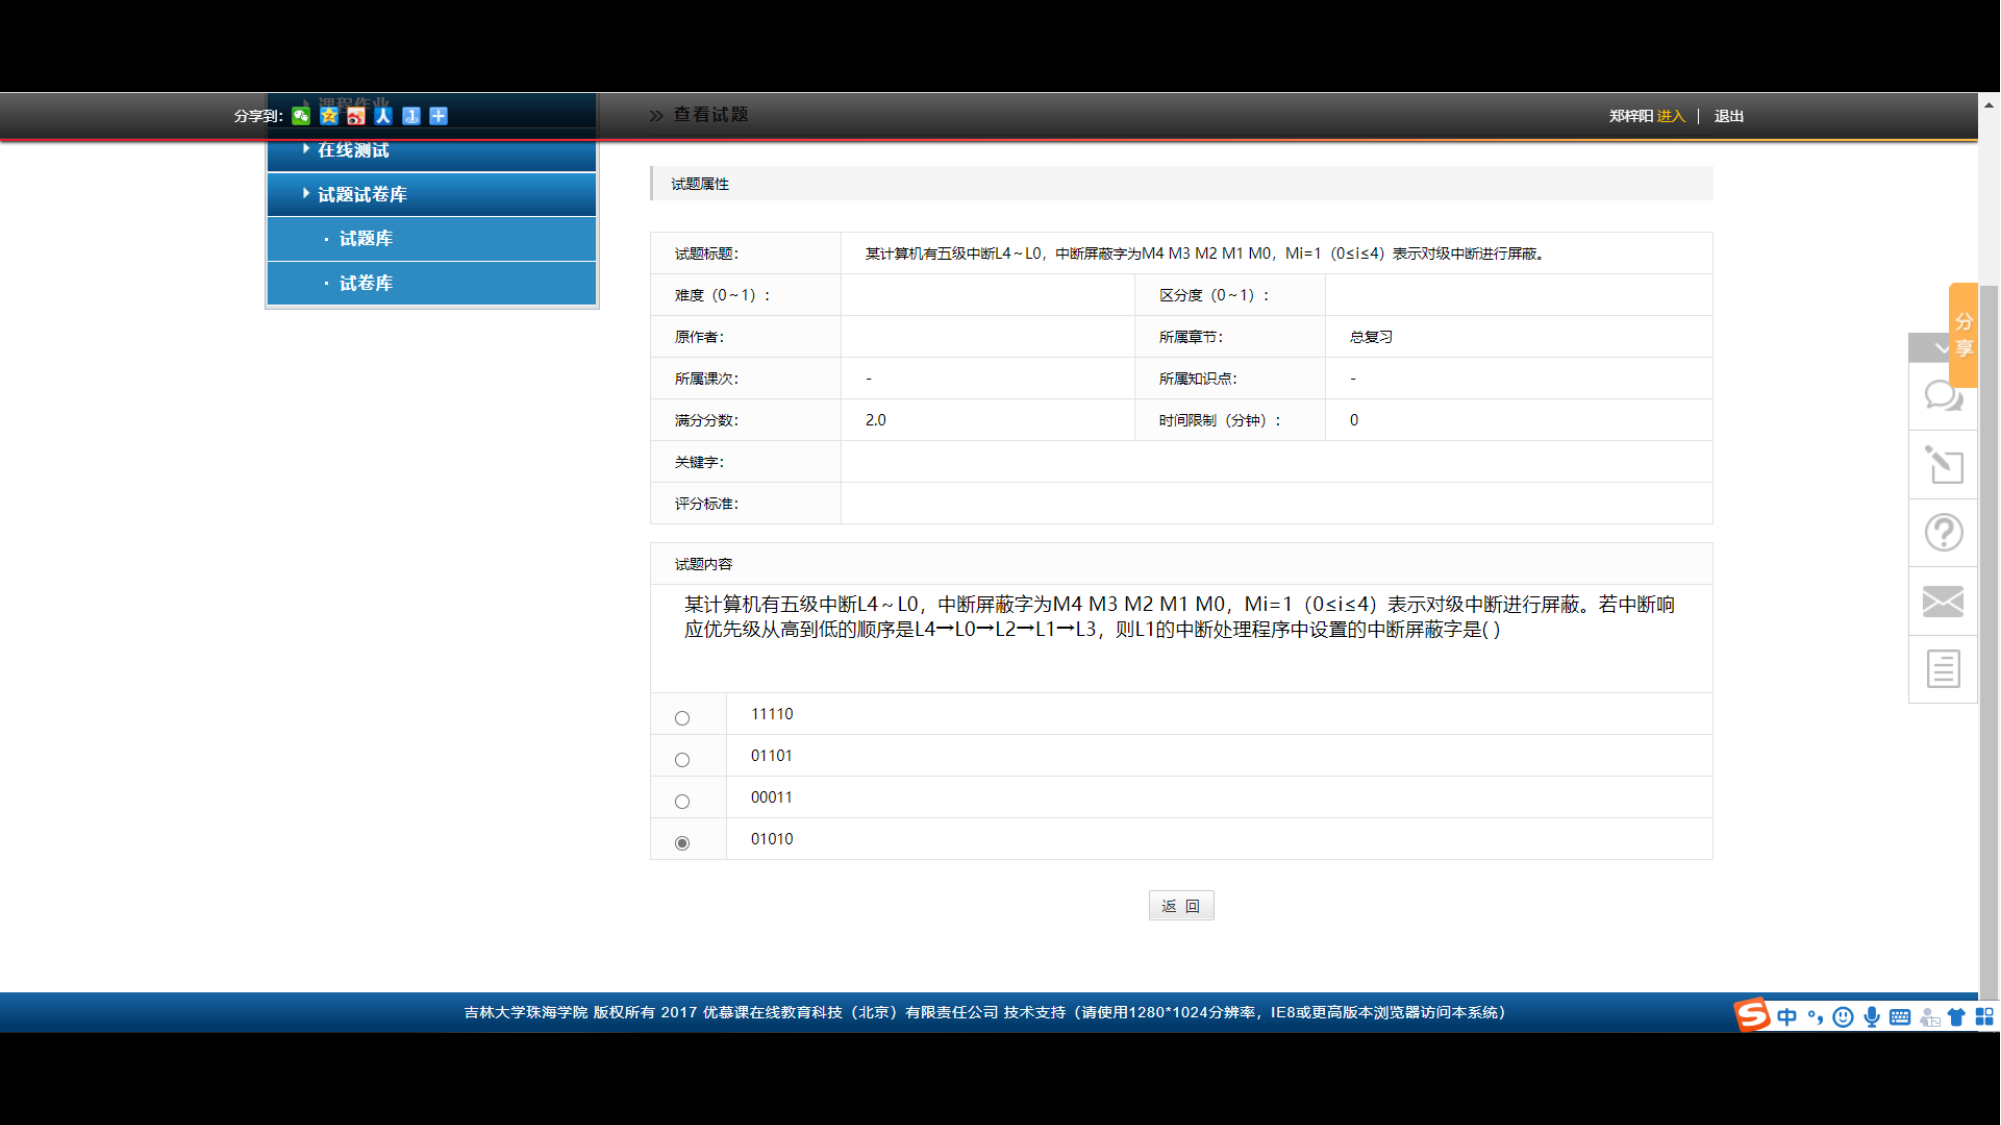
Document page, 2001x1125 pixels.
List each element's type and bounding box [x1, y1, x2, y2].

picture [0, 92, 2000, 1033]
